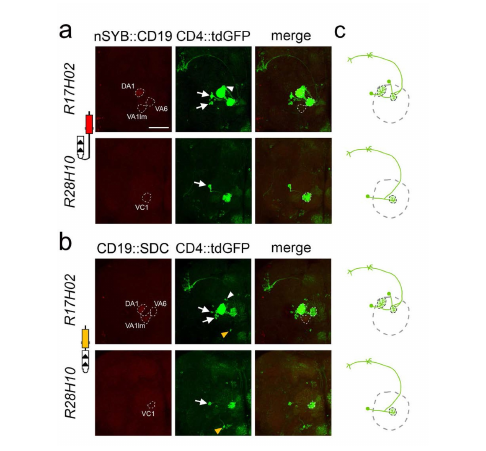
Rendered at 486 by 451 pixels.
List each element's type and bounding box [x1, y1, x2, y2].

list [57, 3, 429, 446]
